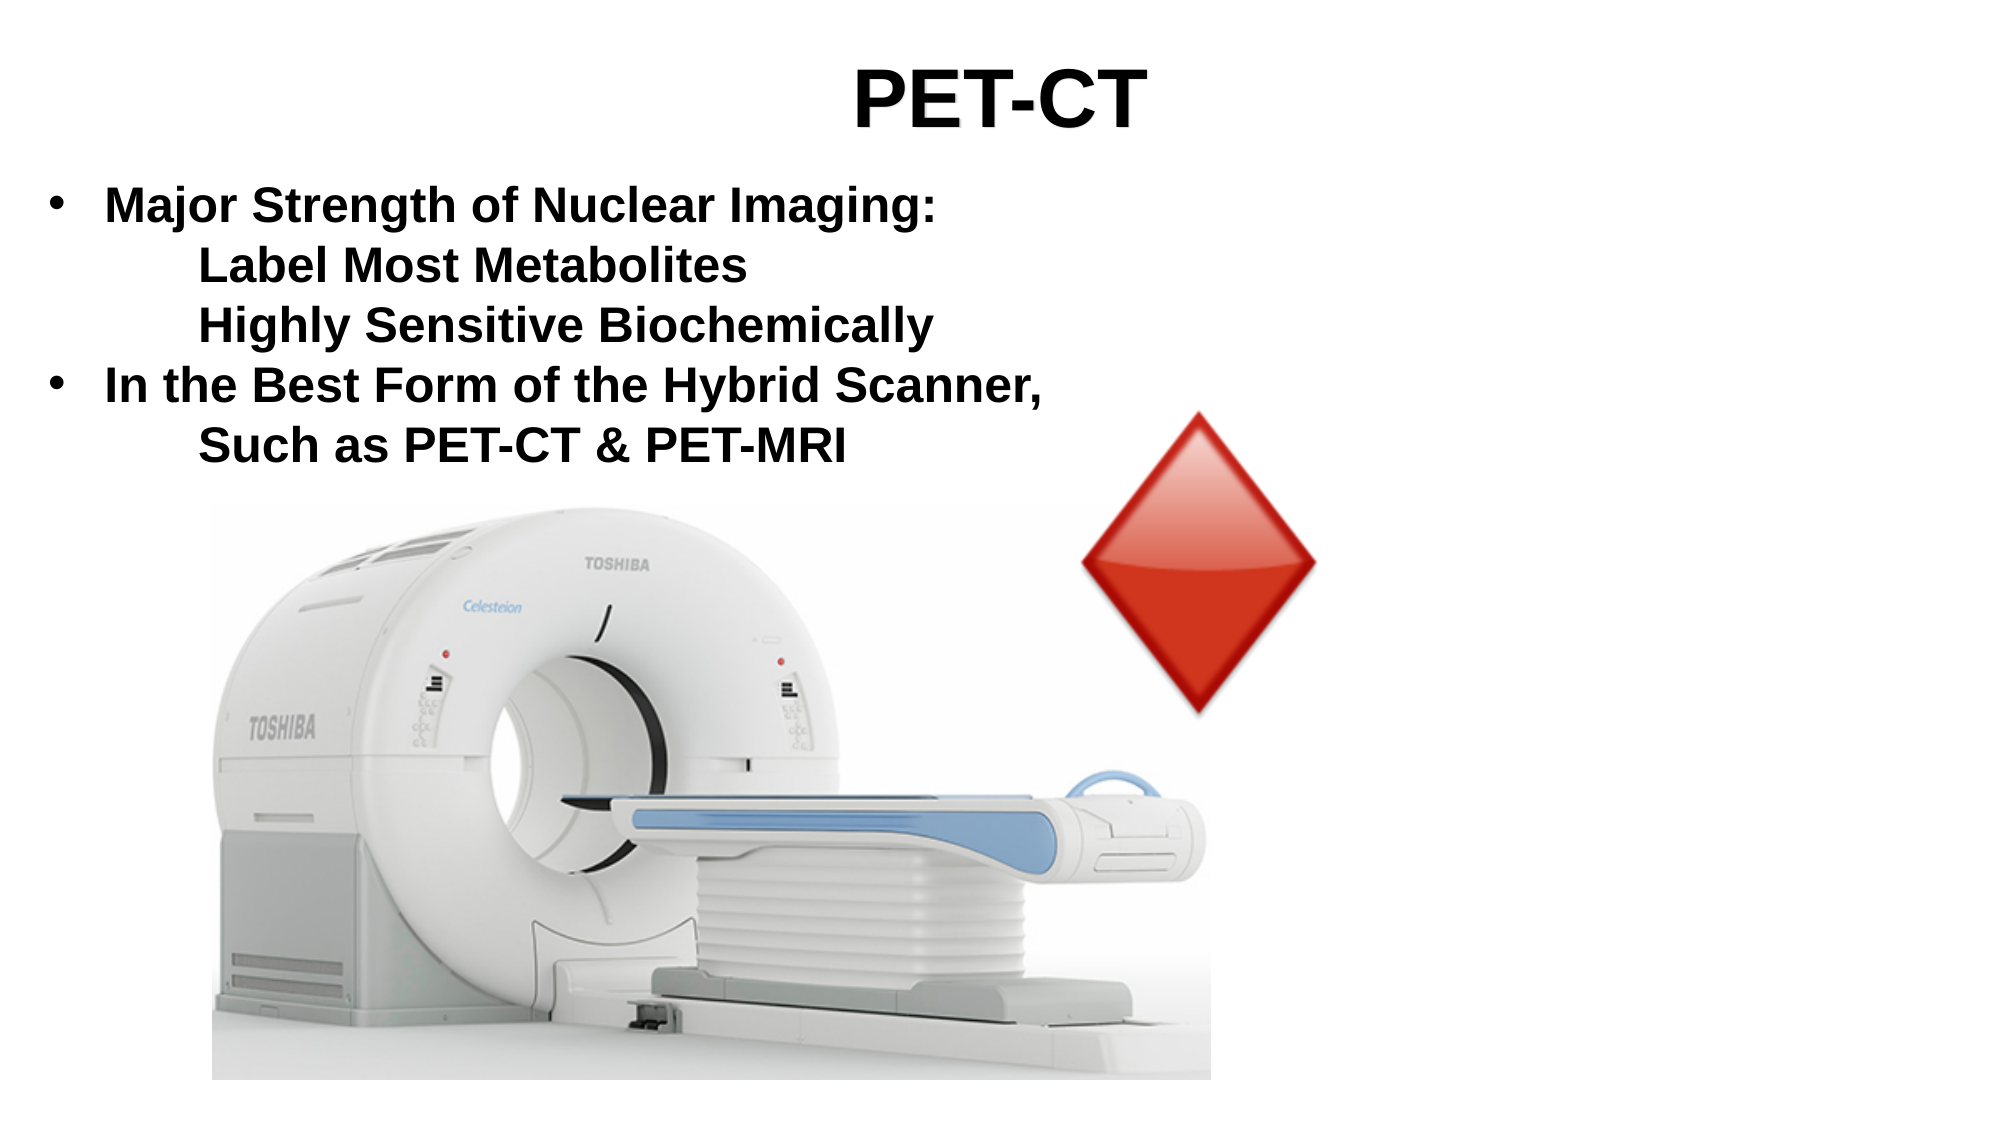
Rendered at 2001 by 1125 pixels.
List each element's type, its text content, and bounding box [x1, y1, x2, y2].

title PET-CT [33, 24, 1967, 163]
picture [212, 394, 1368, 1080]
text_box Major Strength of Nuclear Imaging: Label Most Metabolites Highly Sensitive Biochemically In the Best Form of the Hybrid Scanner, Such as PET-CT & PET-MRI [33, 164, 1367, 480]
